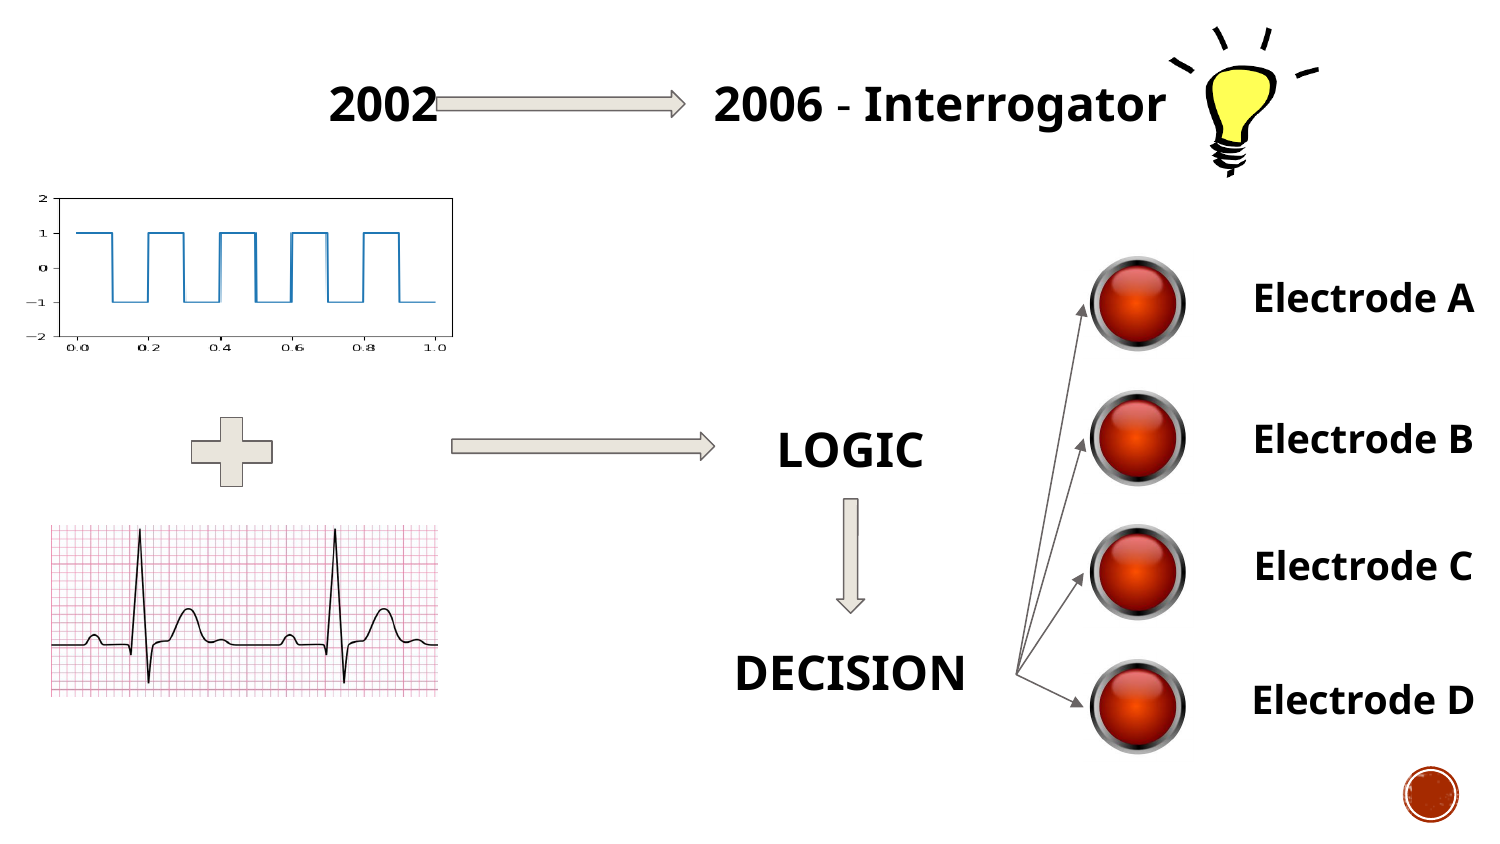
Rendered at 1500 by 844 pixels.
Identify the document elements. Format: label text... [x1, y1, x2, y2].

text_box [451, 432, 715, 461]
text_box Electrode B [1232, 399, 1495, 494]
text_box DECISION [685, 627, 1017, 722]
text_box LOGIC [640, 405, 1015, 499]
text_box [1017, 574, 1083, 674]
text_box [1019, 678, 1082, 705]
picture [1083, 652, 1194, 762]
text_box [1017, 439, 1083, 575]
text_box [1017, 306, 1082, 573]
picture [1085, 517, 1194, 628]
text_box [436, 90, 685, 118]
text_box [191, 417, 272, 487]
text_box Electrode D [1232, 660, 1495, 755]
text_box [836, 498, 865, 614]
list 2002 2006 - Interrogator [51, 65, 1449, 755]
picture [1084, 383, 1194, 494]
picture [51, 525, 438, 697]
text_box Electrode C [1232, 525, 1495, 620]
picture [1168, 26, 1319, 178]
picture [1083, 249, 1194, 359]
text_box Electrode A [1232, 258, 1495, 352]
picture [21, 166, 468, 379]
